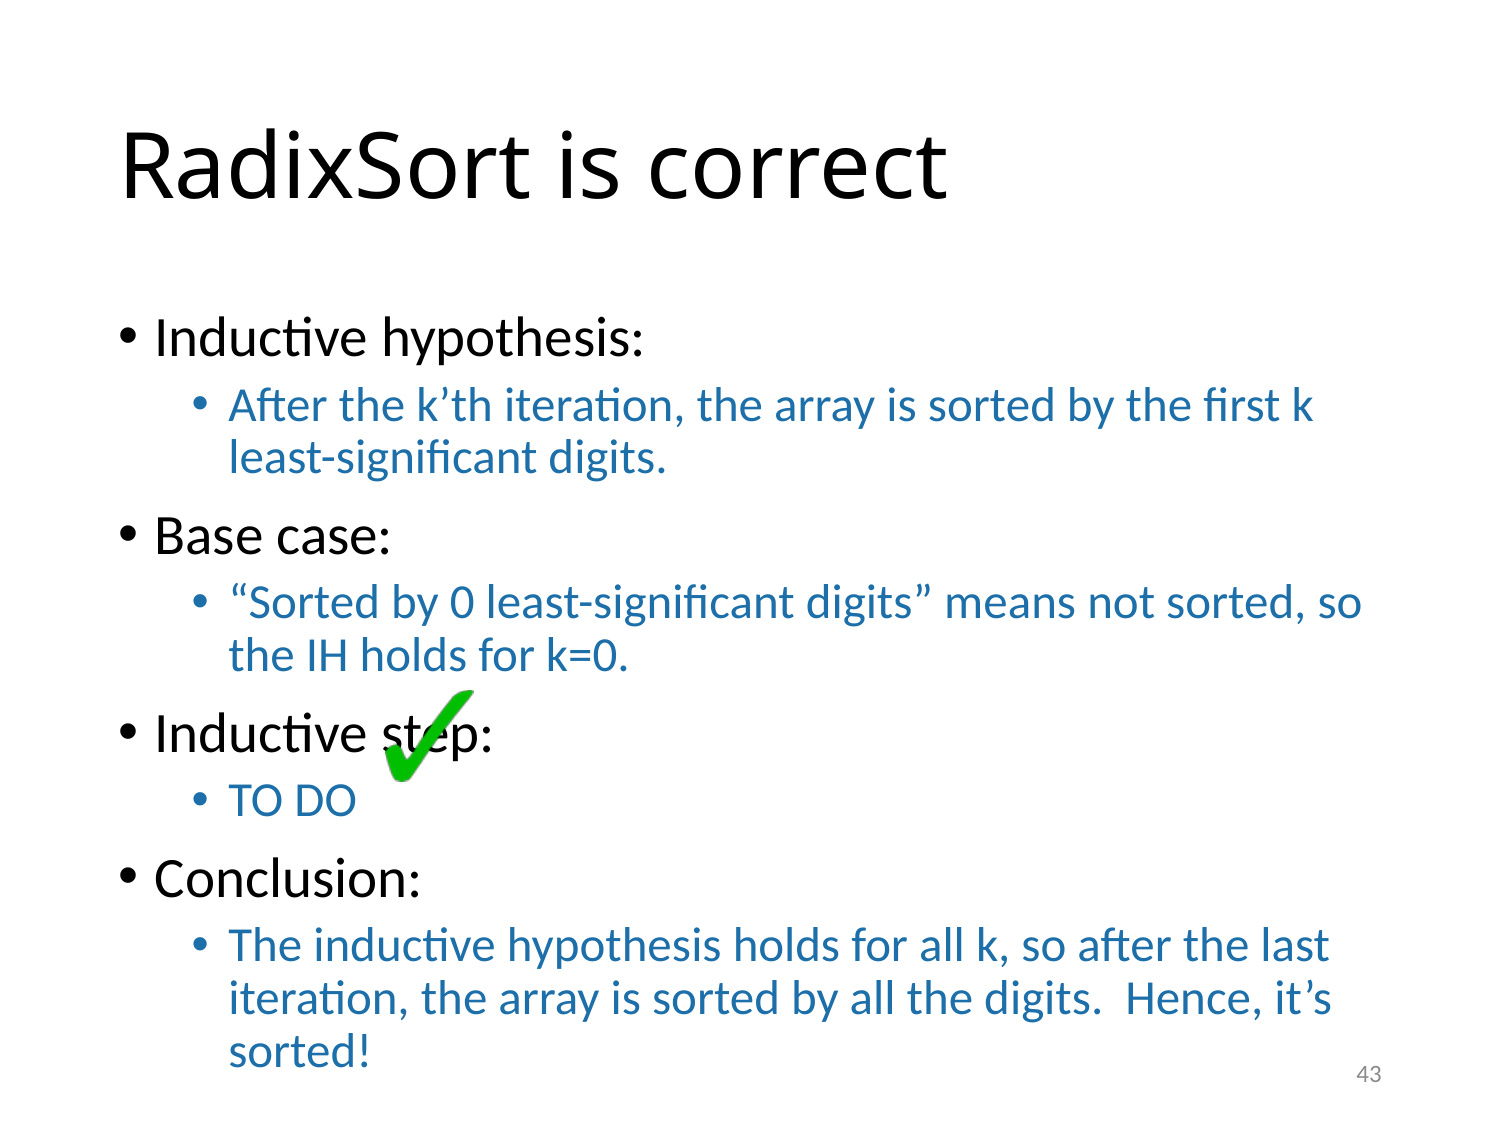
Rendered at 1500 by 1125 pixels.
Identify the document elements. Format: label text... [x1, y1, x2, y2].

slide_number 43 [1059, 1042, 1397, 1103]
title RadixSort is correct [103, 59, 1397, 278]
picture [385, 690, 474, 782]
list Inductive hypothesis: After the k’th iteration, the array is sorted by the first k least-significant digits. Base case: “Sorted by 0 least-significant digits” means not sorted, so the IH holds for k=0. Inductive step: TO DO Conclusion: The inductive hypothesis holds for all k, so after the last iteration, the array is sorted by all the digits. Hence, it’s sorted! [103, 299, 1397, 1088]
